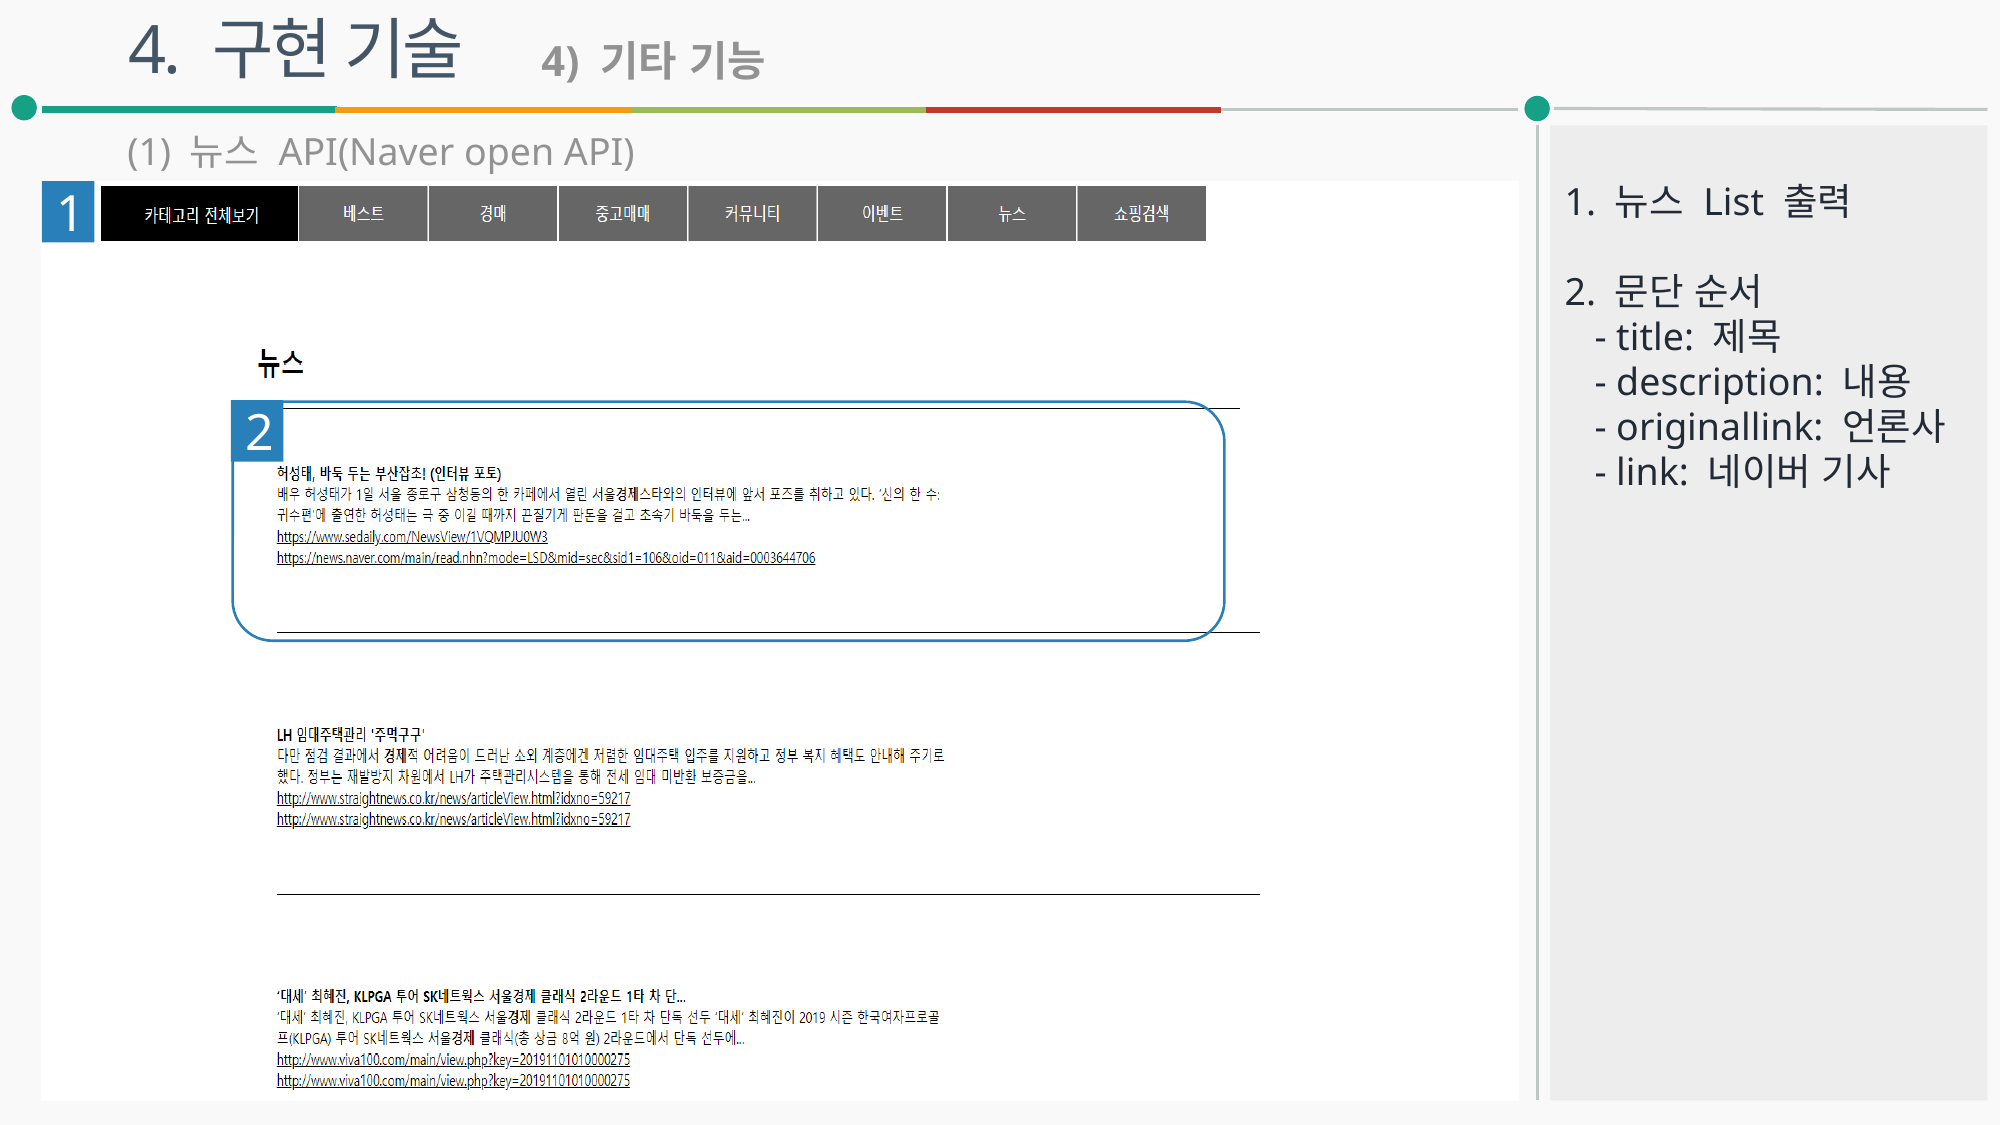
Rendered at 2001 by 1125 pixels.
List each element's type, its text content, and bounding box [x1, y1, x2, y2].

text_box [10, 93, 38, 122]
text_box (1) 뉴스 API(Naver open API) [112, 120, 1519, 181]
picture [41, 181, 1519, 1101]
text_box 4) 기타 기능 [526, 27, 2000, 93]
text_box 1. 뉴스 List 출력 2. 문단 순서 - title: 제목 - description: 내용 - originallink: 언론사 - link: 네이버 기사 [1549, 124, 1988, 1102]
text_box 4. 구현 기술 [0, 0, 594, 95]
text_box [1523, 94, 1551, 123]
